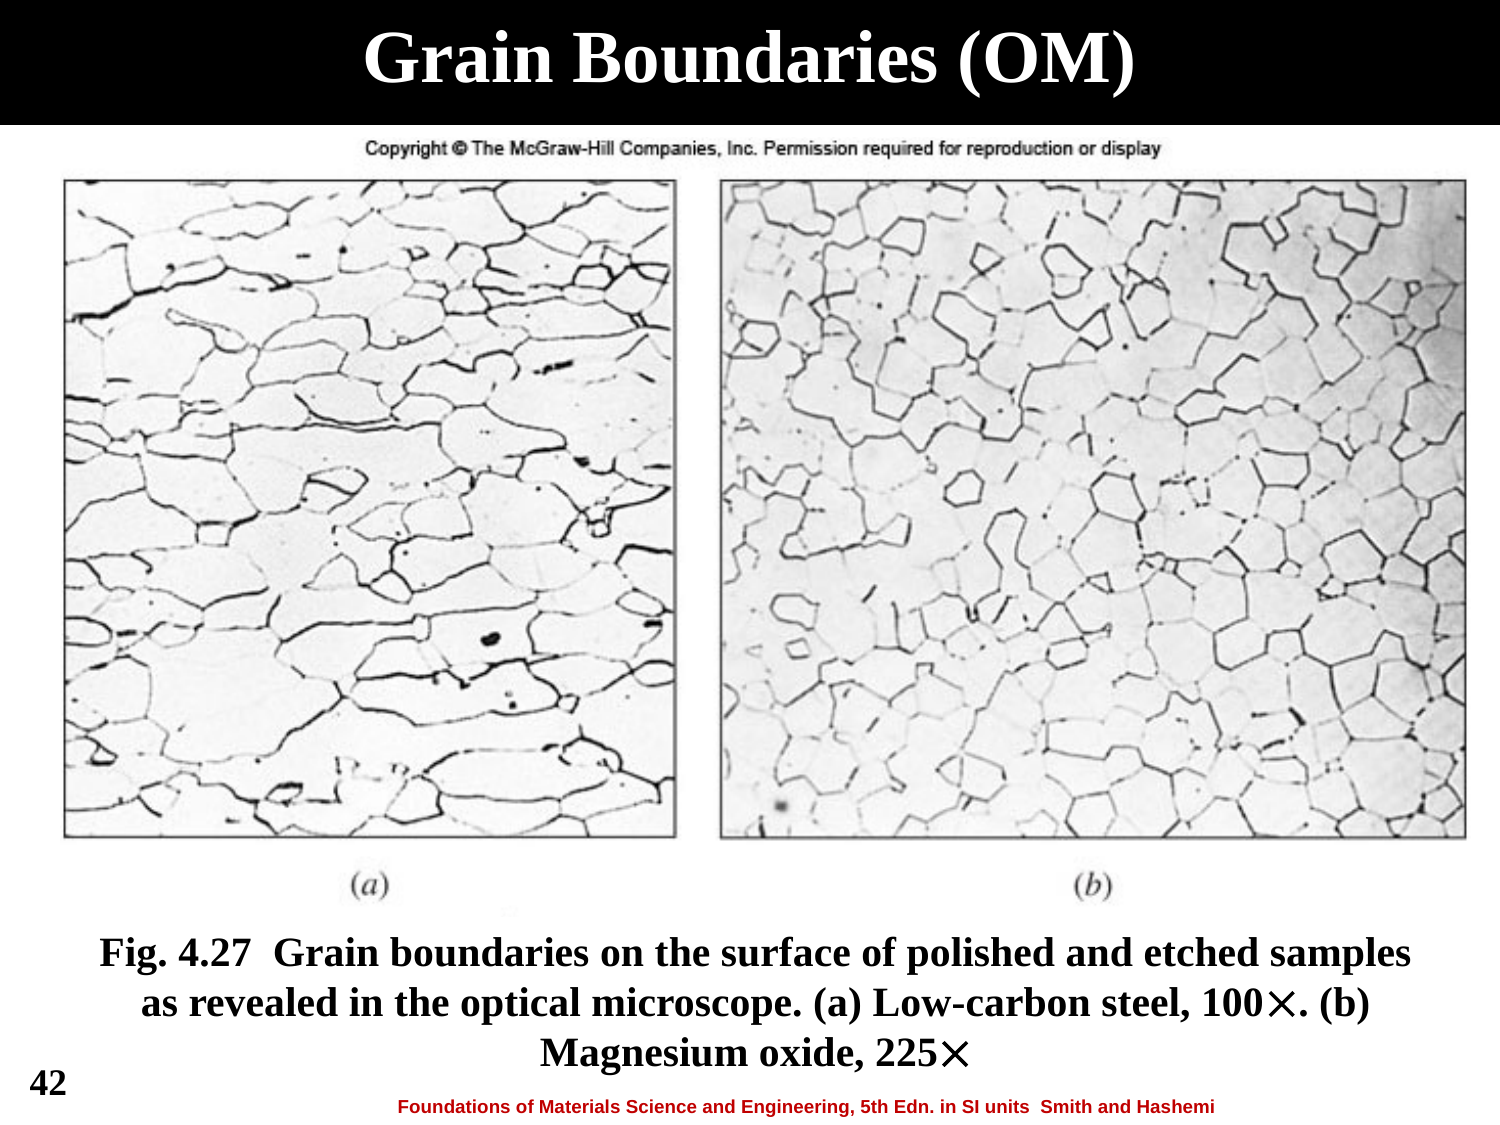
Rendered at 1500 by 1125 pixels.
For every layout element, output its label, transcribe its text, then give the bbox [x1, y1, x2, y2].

picture [59, 136, 1471, 941]
text_box Grain Boundaries (OM) [0, 0, 1500, 125]
text_box Fig. 4.27 Grain boundaries on the surface of polished and etched samples as revealed in the optical microscope. (a) Low-carbon steel, 100. (b) Magnesium oxide, 225 [64, 950, 1447, 1082]
slide_number 42 [0, 1049, 83, 1125]
